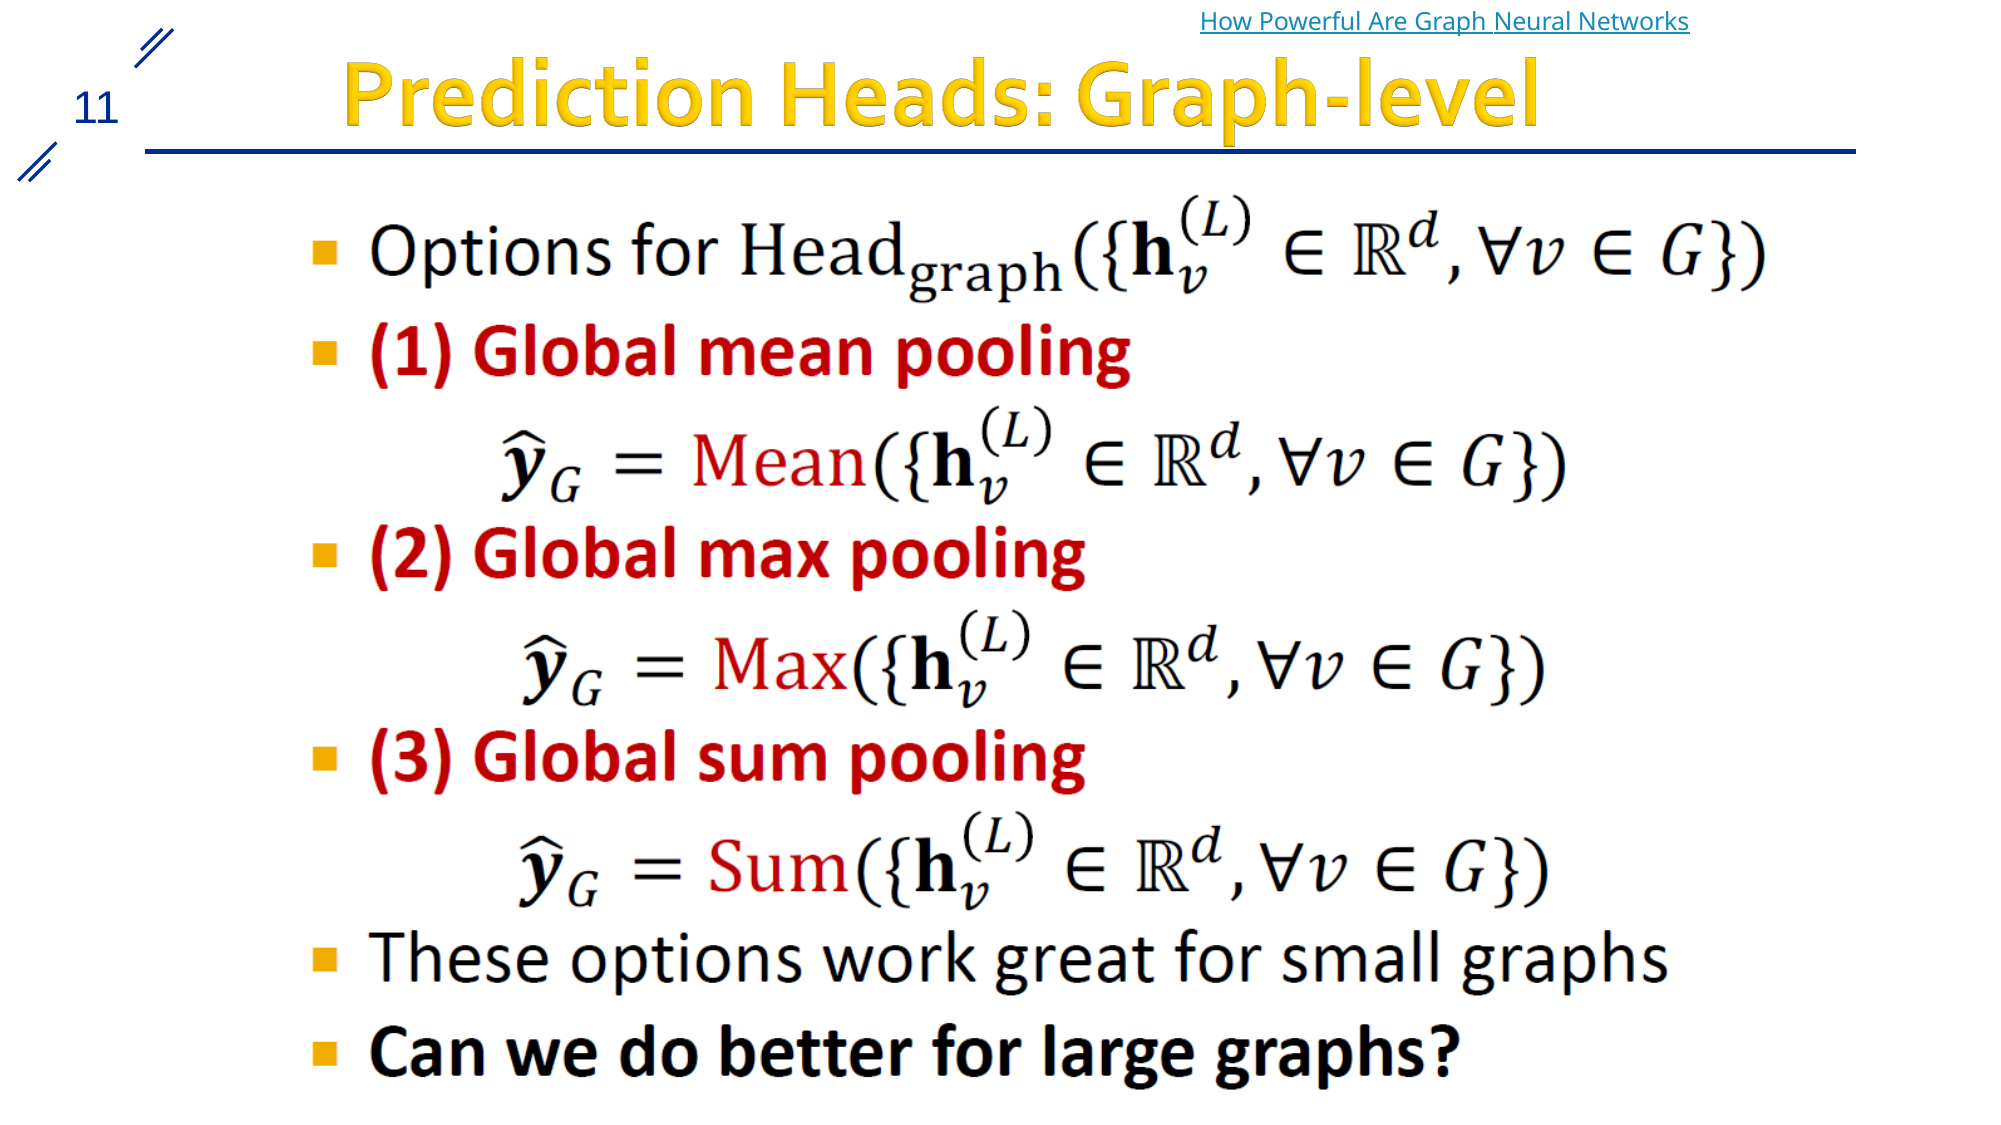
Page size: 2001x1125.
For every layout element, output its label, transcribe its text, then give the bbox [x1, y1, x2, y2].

picture [289, 168, 1777, 1101]
text_box K. Xu*, W. Hu*, J. Leskovec, S. Jegelka. How Powerful Are Graph Neural Networks, ICLR 2019 [755, 3, 1712, 66]
picture [345, 56, 1537, 148]
